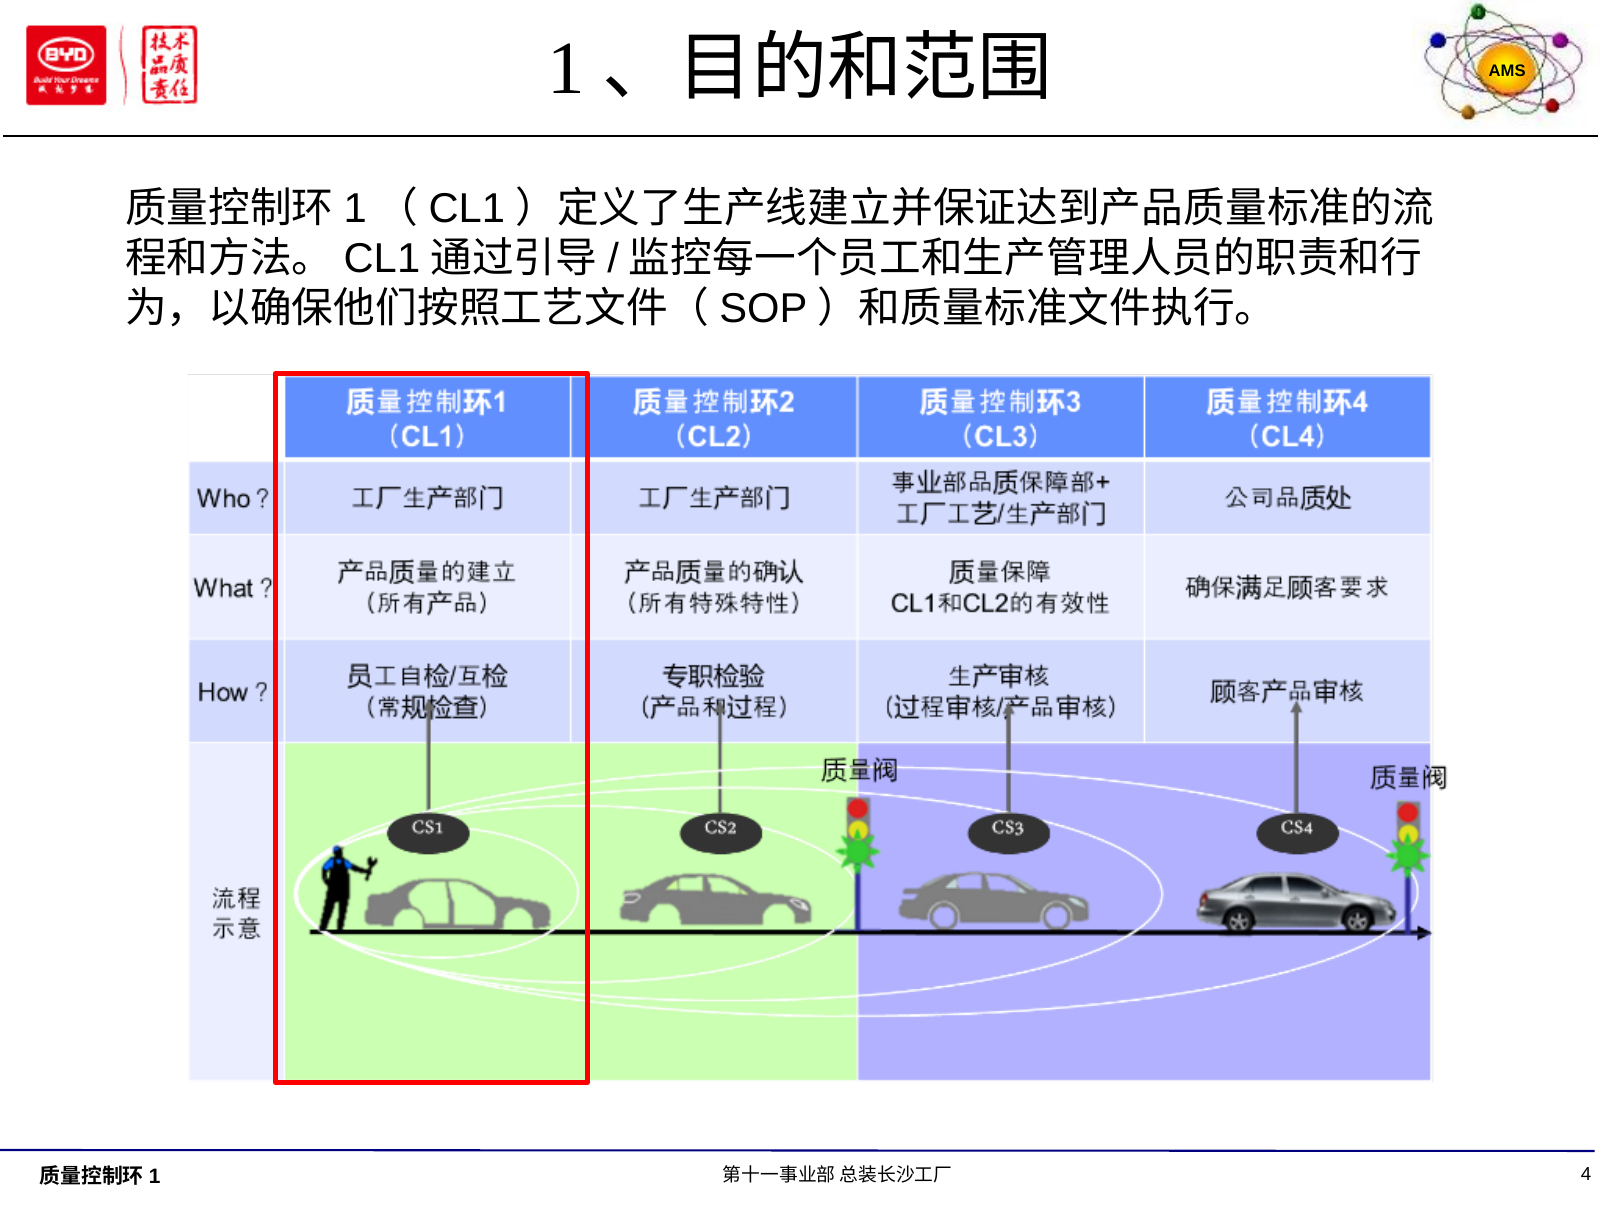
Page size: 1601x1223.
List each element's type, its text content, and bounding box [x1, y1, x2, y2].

list 质量控制环1（CL1）定义了生产线建立并保证达到产品质量标准的流程和方法。CL1通过引导/监控每一个员工和生产管理人员的职责和行为，以确保他们按照工艺文件（SOP）和质量标准文件执行。 [110, 173, 1491, 995]
picture [25, 10, 199, 118]
picture [187, 373, 1463, 1083]
picture [1412, 0, 1600, 129]
title 1、目的和范围 [110, 11, 1491, 137]
